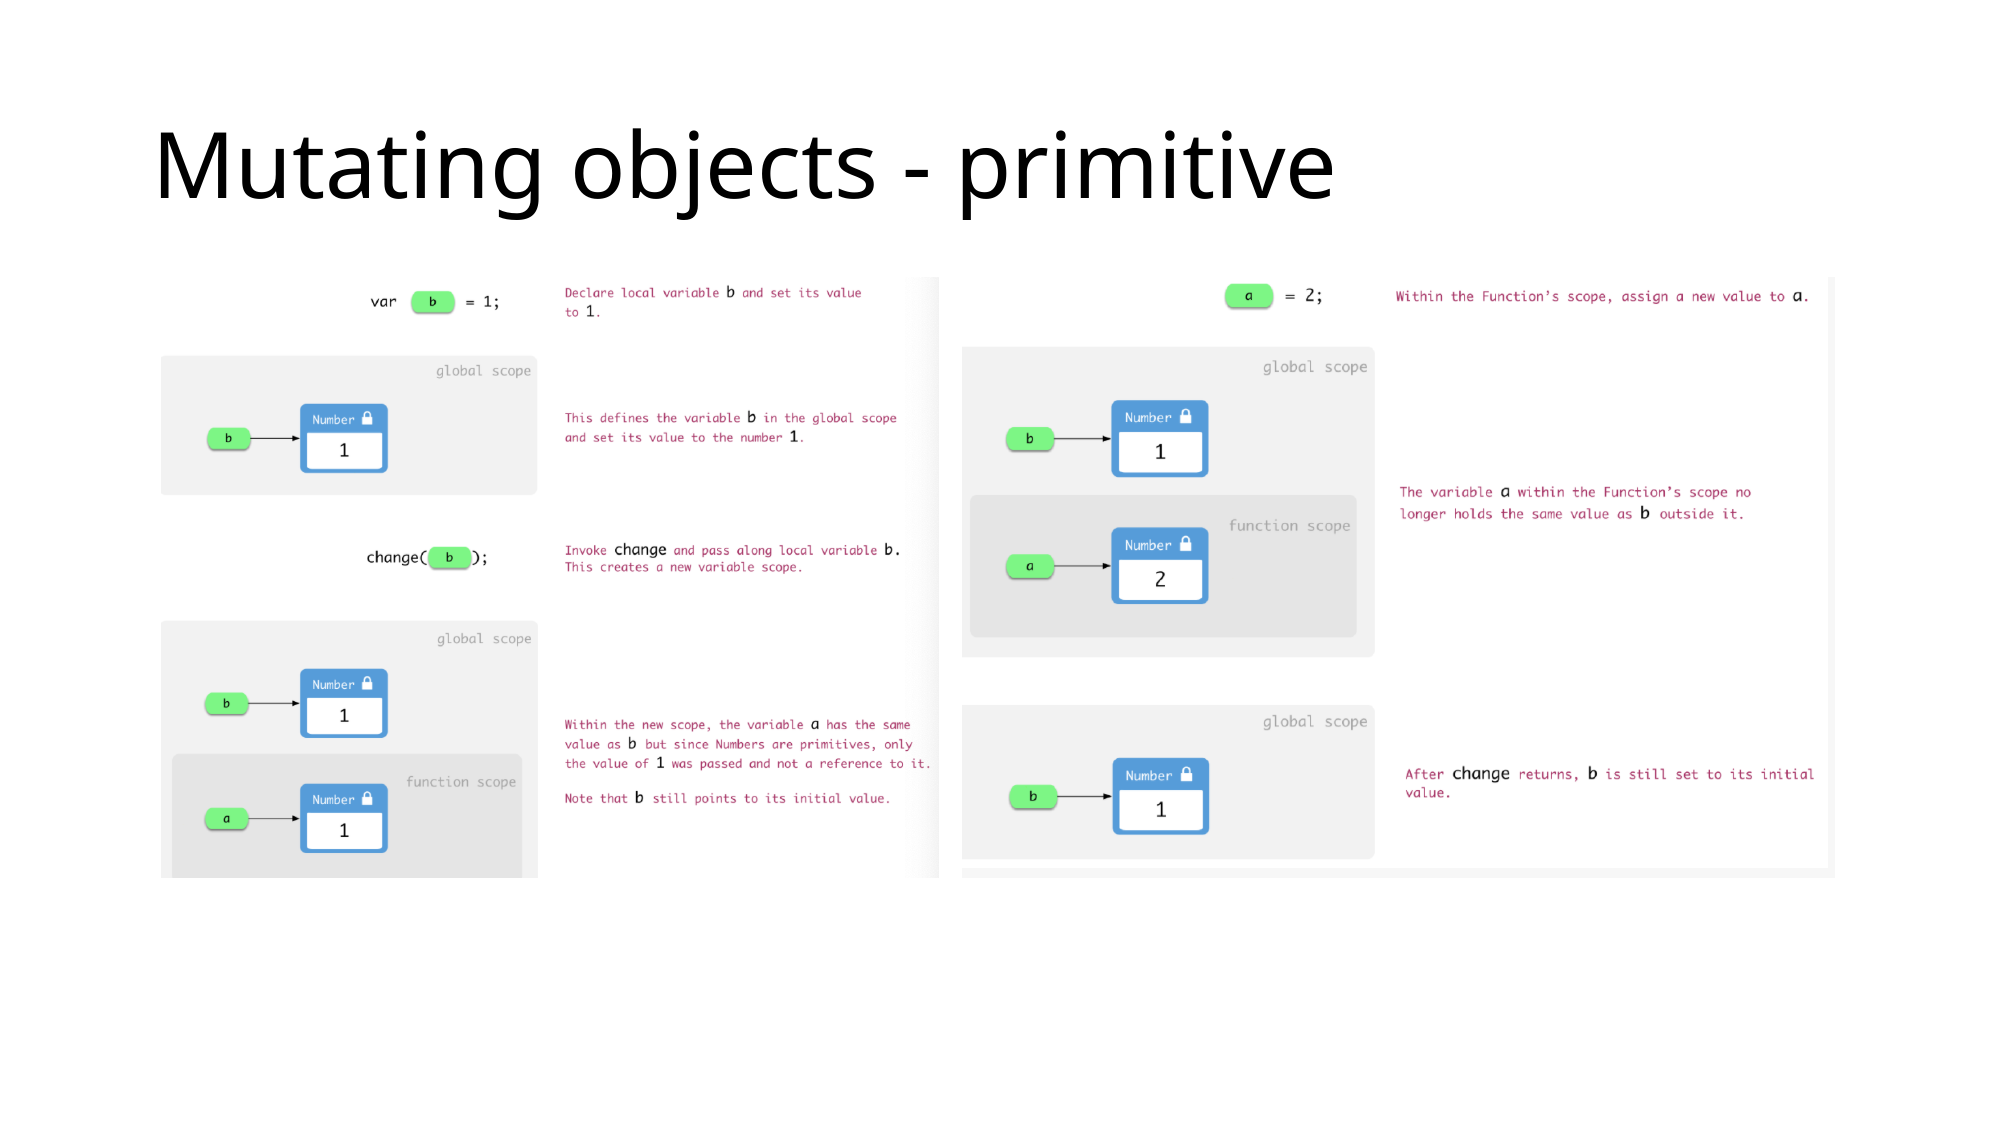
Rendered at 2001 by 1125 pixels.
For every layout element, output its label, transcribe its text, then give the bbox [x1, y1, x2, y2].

picture [962, 277, 1835, 878]
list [161, 277, 939, 878]
title Mutating objects - primitive [137, 59, 1863, 278]
